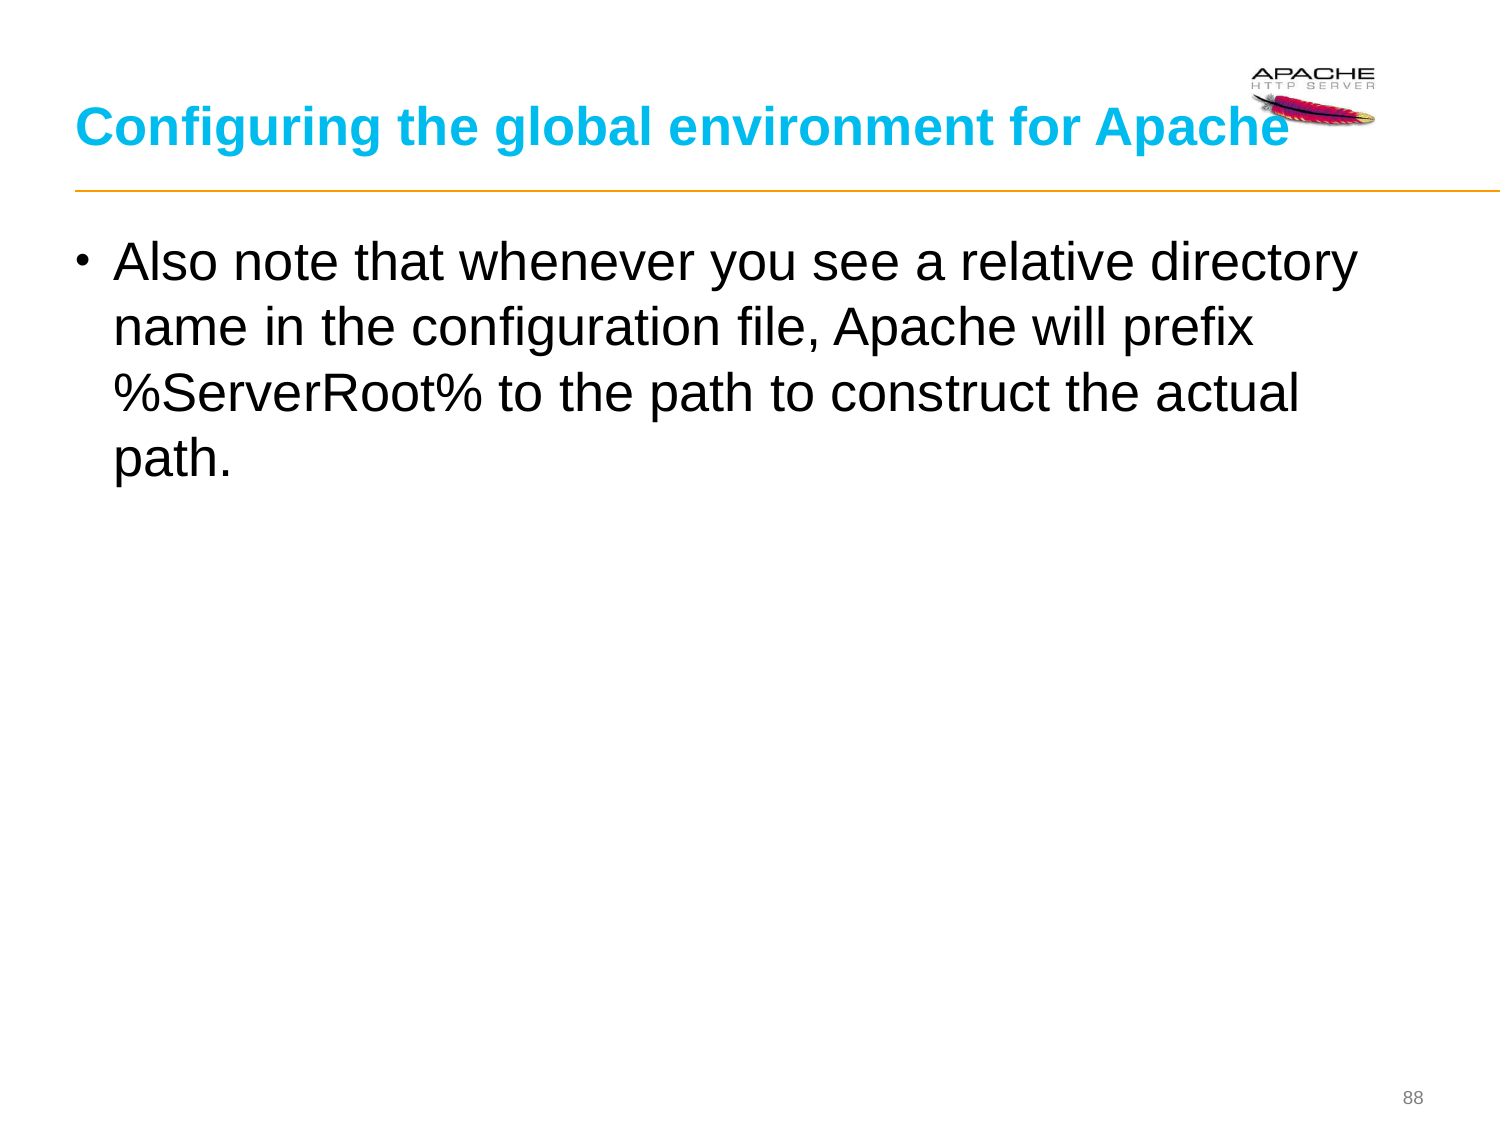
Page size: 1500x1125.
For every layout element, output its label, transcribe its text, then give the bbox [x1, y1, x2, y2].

title Configuring the global environment for Apache [75, 27, 1422, 157]
list Also note that whenever you see a relative directory name in the configuration file, Apache will prefix %ServerRoot% to the path to construct the actual path. [75, 226, 1425, 1018]
